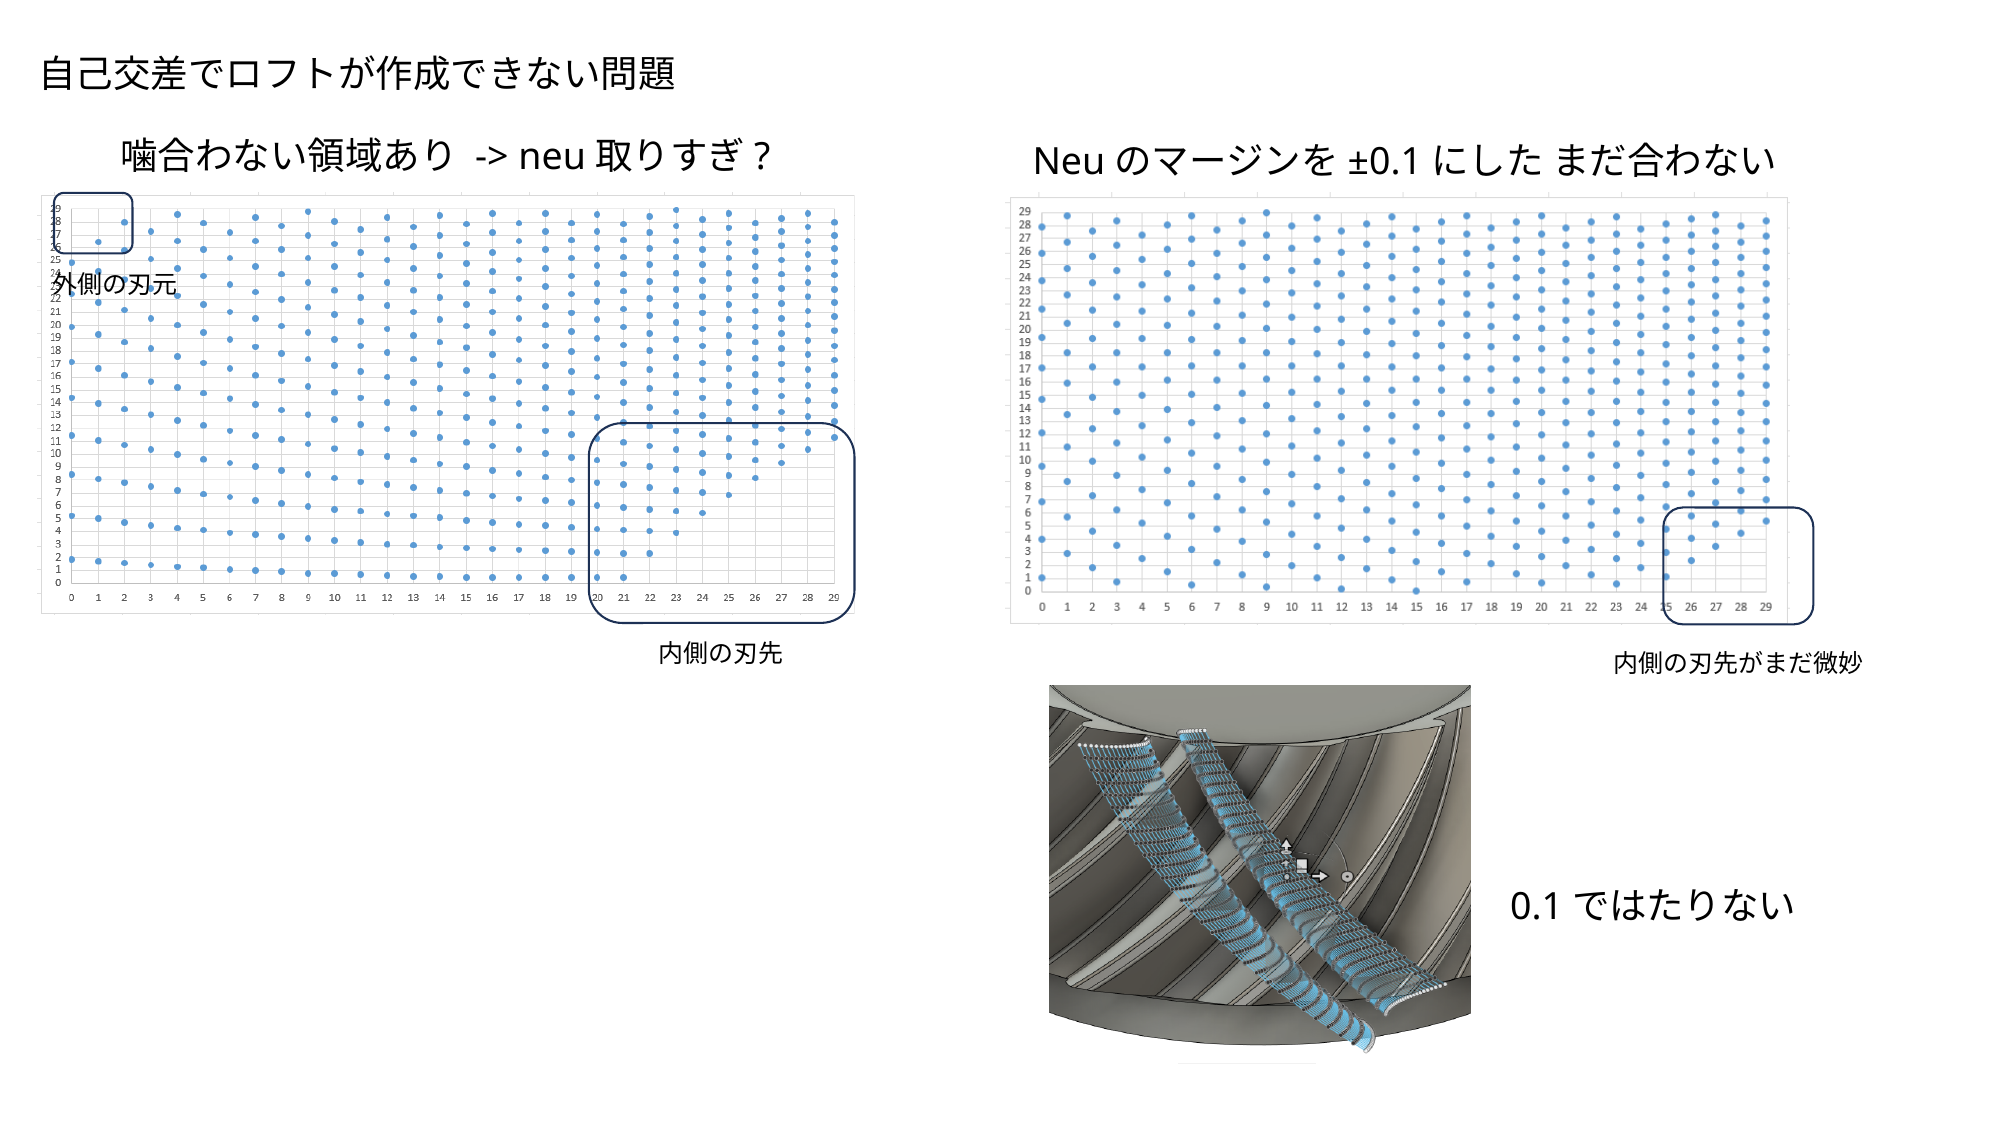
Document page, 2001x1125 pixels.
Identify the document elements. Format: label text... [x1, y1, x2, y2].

picture [37, 192, 855, 615]
text_box 内側の刃先 [644, 630, 800, 675]
text_box 自己交差でロフトが作成できない問題 [23, 42, 691, 103]
text_box Neuのマージンを±0.1にした まだ合わない [1017, 129, 1792, 190]
text_box 噛合わない領域あり -> neu取りすぎ? [105, 124, 786, 185]
picture [1049, 685, 1471, 1064]
text_box 0.1ではたりない [1495, 874, 1812, 935]
picture [1005, 192, 1790, 625]
text_box 内側の刃先がまだ微妙 [1598, 640, 1879, 686]
text_box [599, 615, 845, 625]
text_box [1679, 506, 1815, 626]
